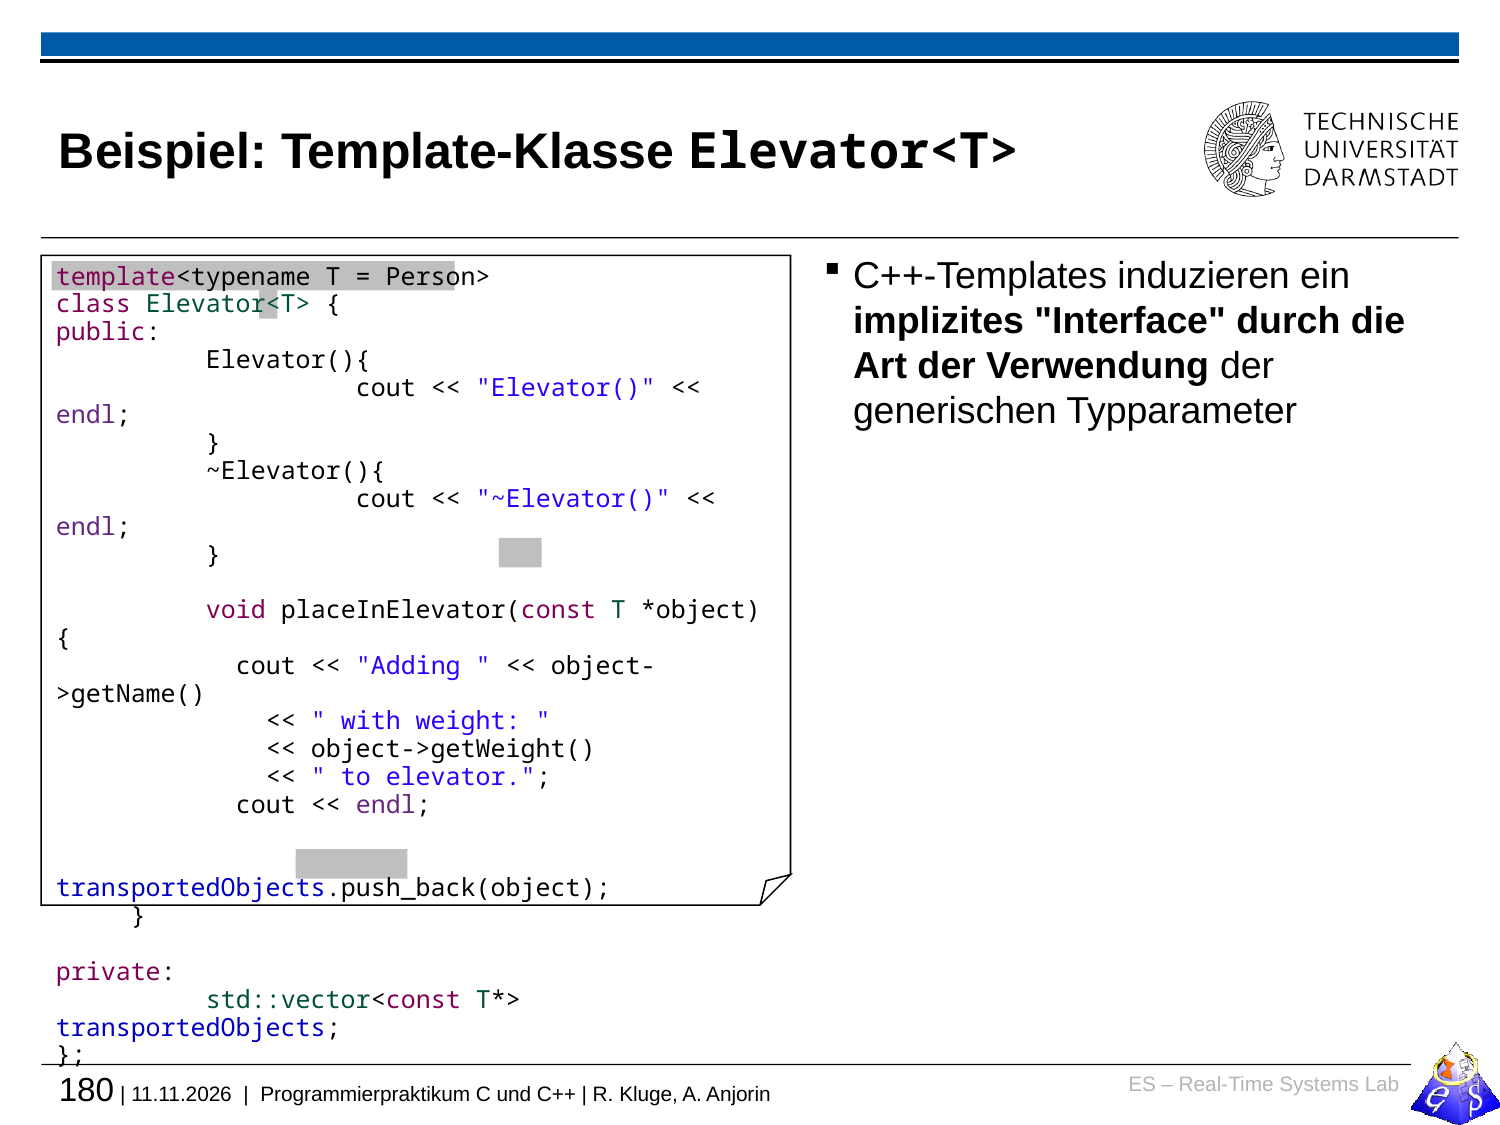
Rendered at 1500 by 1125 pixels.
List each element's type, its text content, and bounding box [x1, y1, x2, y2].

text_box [51, 260, 542, 879]
text_box template<typename T = Person> class Elevator<T> { public: Elevator(){ cout << "Elevator()" << endl; } ~Elevator(){ cout << "~Elevator()" << endl; } void placeInElevator(const T *object){ cout << "Adding " << object->getName() << " with weight: " << object->getWeight() << " to elevator."; cout << endl; transportedObjects.push_back(object); } private: std::vector<const T*> transportedObjects; }; [41, 255, 791, 906]
picture [1411, 1041, 1500, 1125]
list C++-Templates induzieren ein implizites "Interface" durch die Art der Verwendung der generischen Typparameter [809, 243, 1459, 906]
picture [1187, 84, 1483, 214]
title Beispiel: Template-Klasse Elevator<T> [58, 80, 1187, 218]
